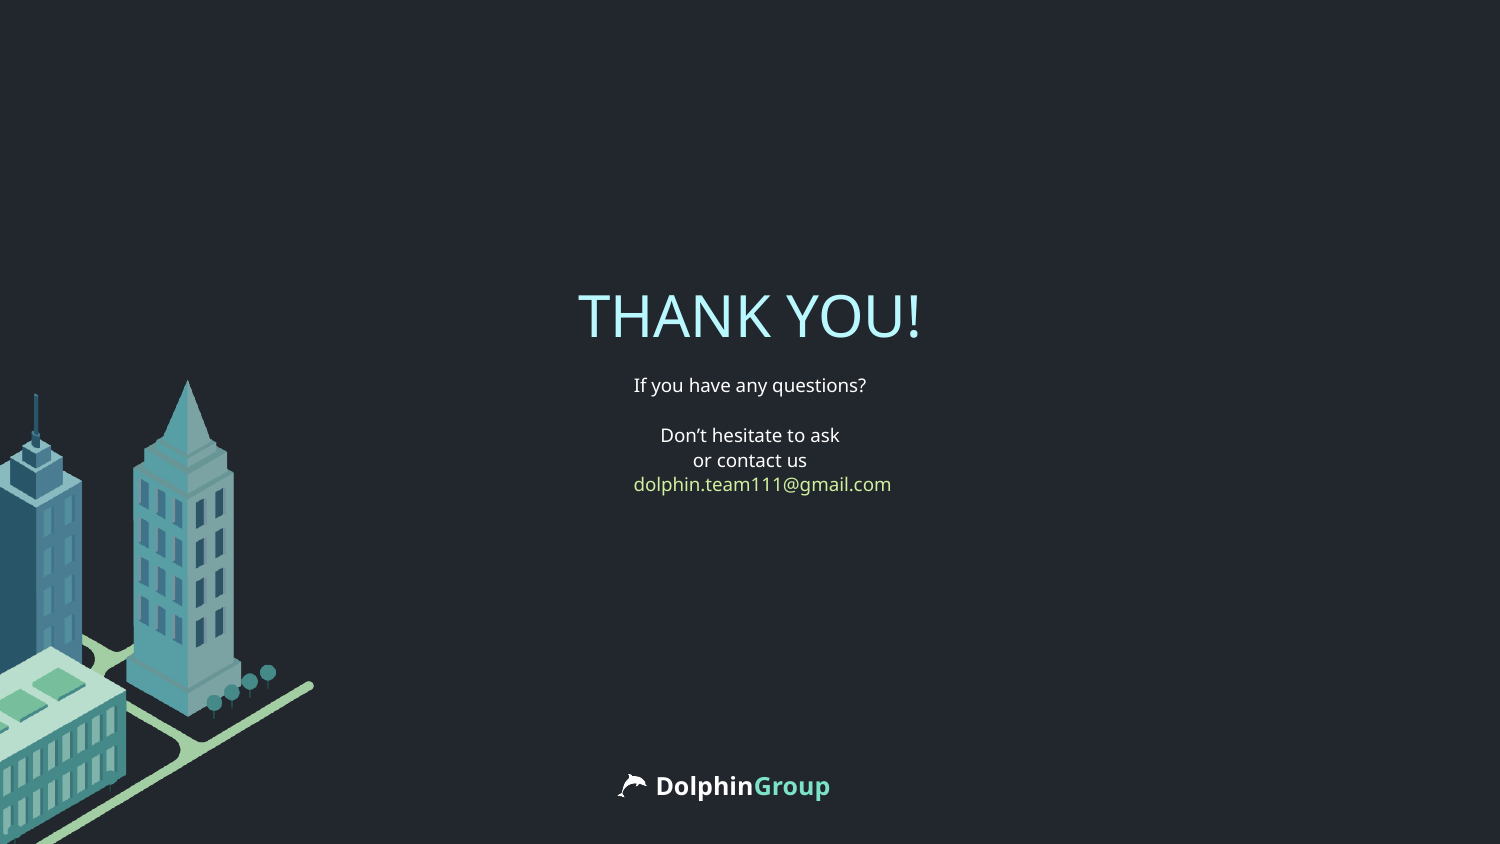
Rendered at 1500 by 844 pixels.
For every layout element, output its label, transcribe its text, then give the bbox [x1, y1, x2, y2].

subtitle If you have any questions? Don’t hesitate to ask or contact us dolphin.team111@gmail.com [497, 365, 1003, 519]
title THANK YOU! [432, 257, 1068, 365]
picture [0, 259, 315, 844]
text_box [617, 763, 883, 809]
